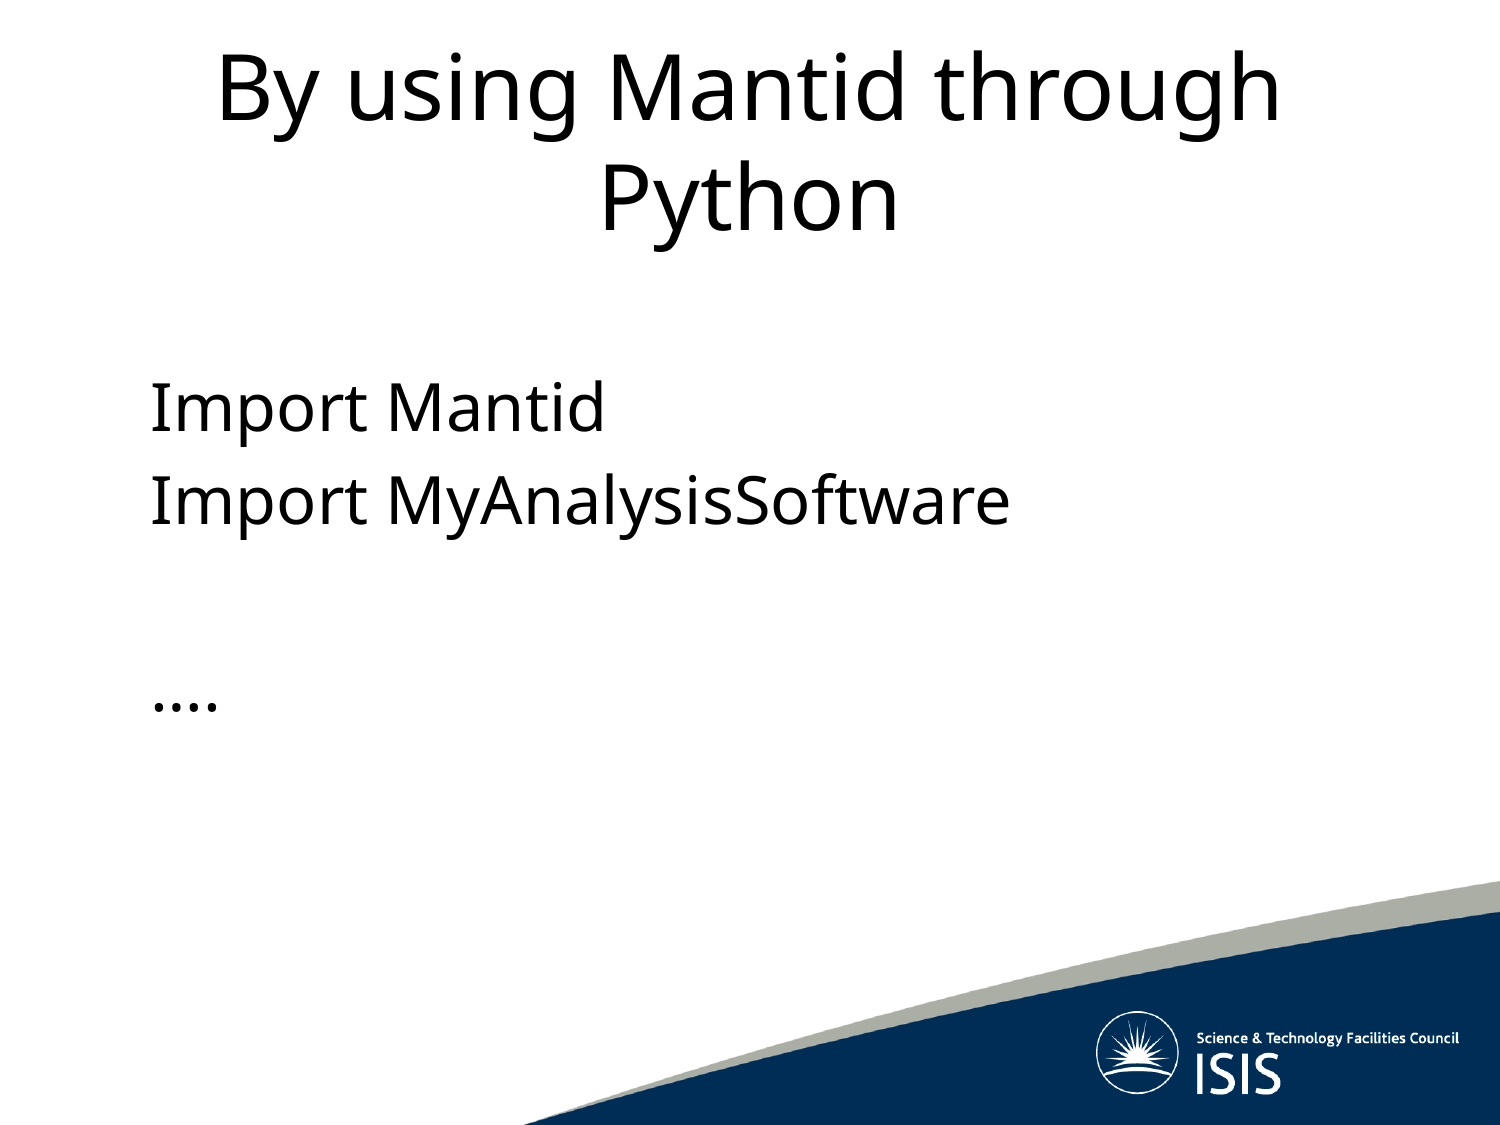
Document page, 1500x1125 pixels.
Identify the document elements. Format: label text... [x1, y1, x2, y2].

picture [0, 879, 1500, 1125]
title By using Mantid through Python [75, 45, 1425, 233]
list Import Mantid Import MyAnalysisSoftware …. [135, 356, 1486, 1047]
